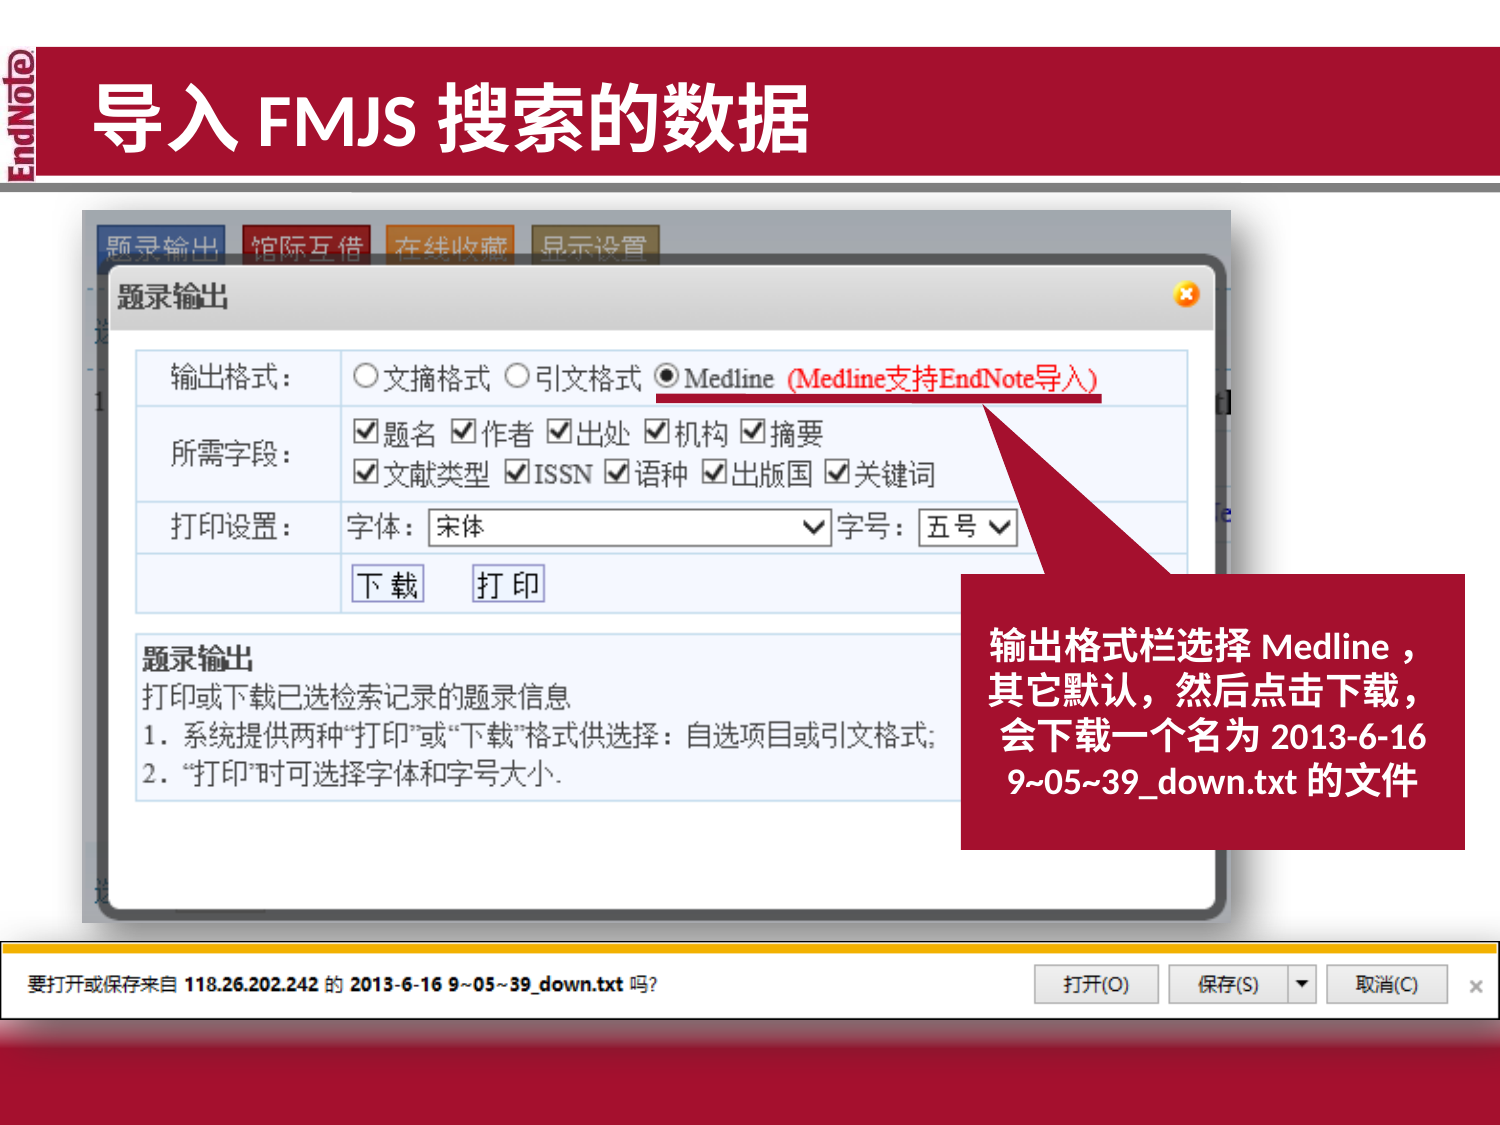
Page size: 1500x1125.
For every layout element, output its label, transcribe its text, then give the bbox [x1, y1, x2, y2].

text_box 输出格式栏选择Medline，其它默认，然后点击下载，会下载一个名为2013-6-16 9~05~39_down.txt的文件 [1236, 572, 1467, 853]
picture [81, 210, 1231, 924]
title 导入FMJS搜索的数据 [74, 44, 1426, 188]
picture [0, 941, 1500, 1020]
picture [0, 46, 36, 182]
